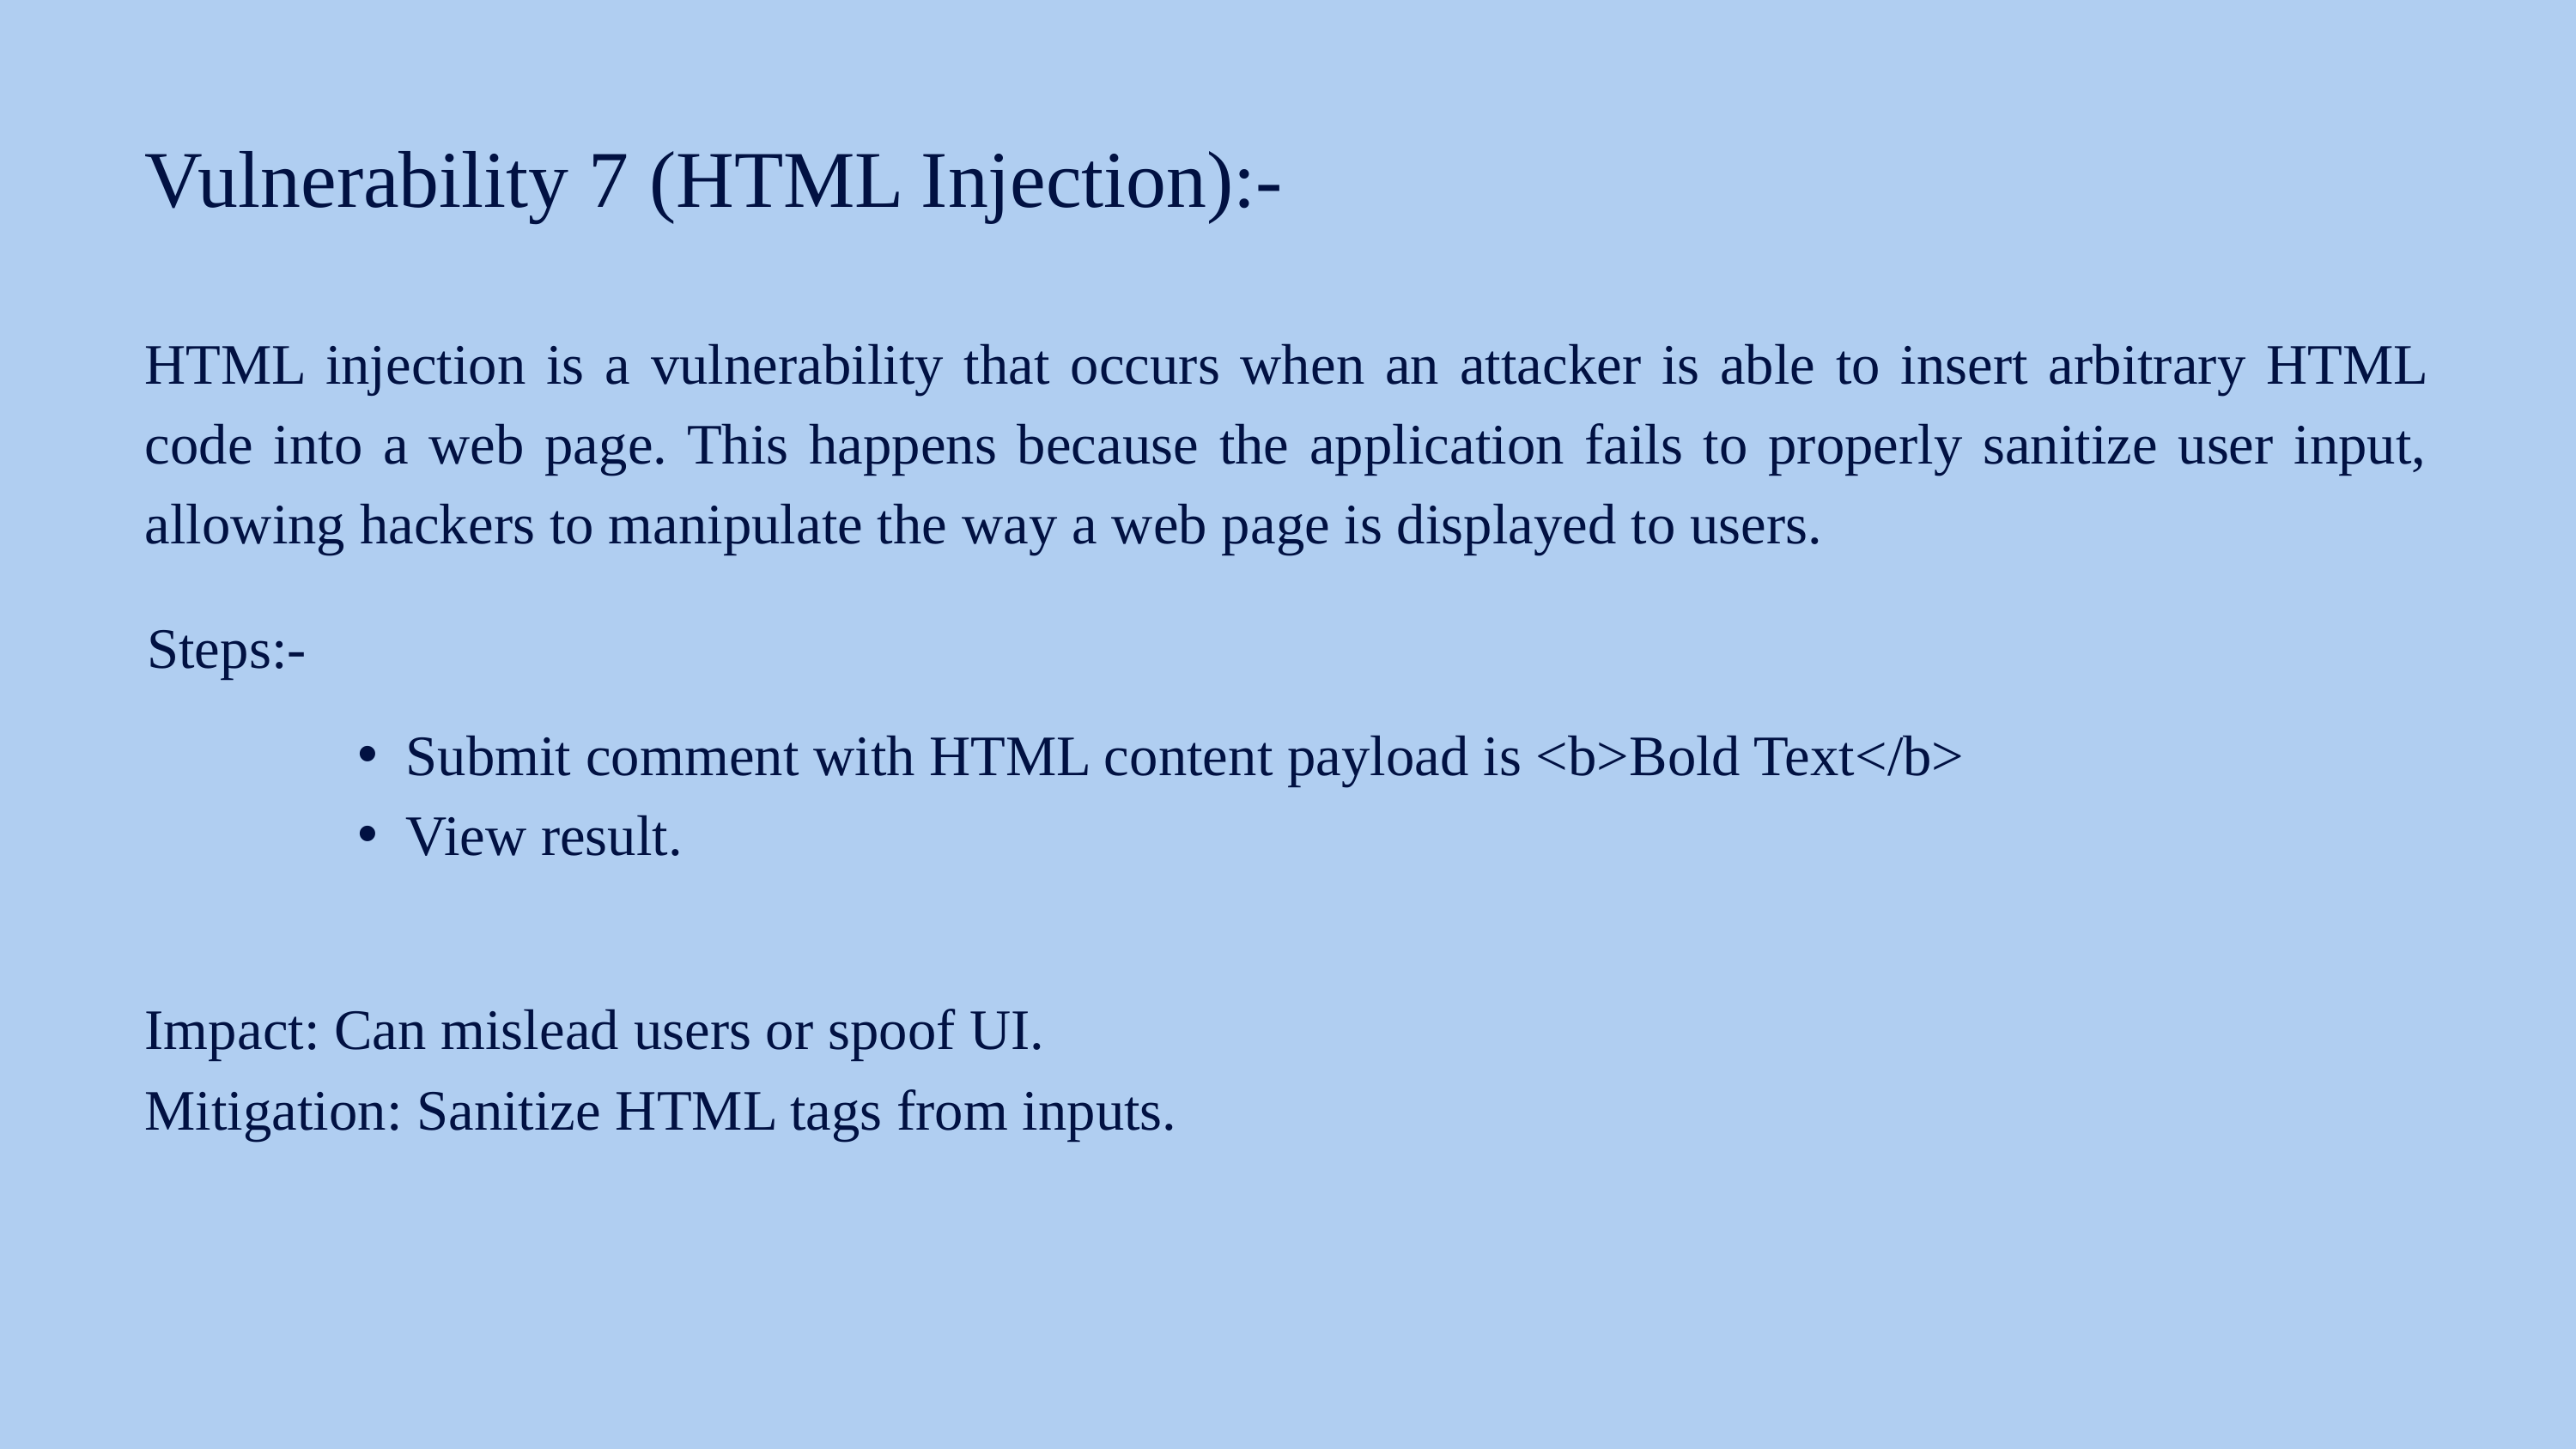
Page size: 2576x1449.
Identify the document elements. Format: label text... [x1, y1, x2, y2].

text_box HTML injection is a vulnerability that occurs when an attacker is able to insert arbitrary HTML code into a web page. This happens because the application fails to properly sanitize user input, allowing hackers to manipulate the way a web page is displayed to users. [144, 315, 2432, 556]
text_box Submit comment with HTML content payload is <b>Bold Text</b> View result. [308, 706, 2275, 868]
text_box Steps:- [144, 599, 309, 680]
text_box Vulnerability 7 (HTML Injection):- [144, 149, 1500, 224]
text_box Impact: Can mislead users or spoof UI. Mitigation: Sanitize HTML tags from inputs. [144, 980, 1243, 1142]
